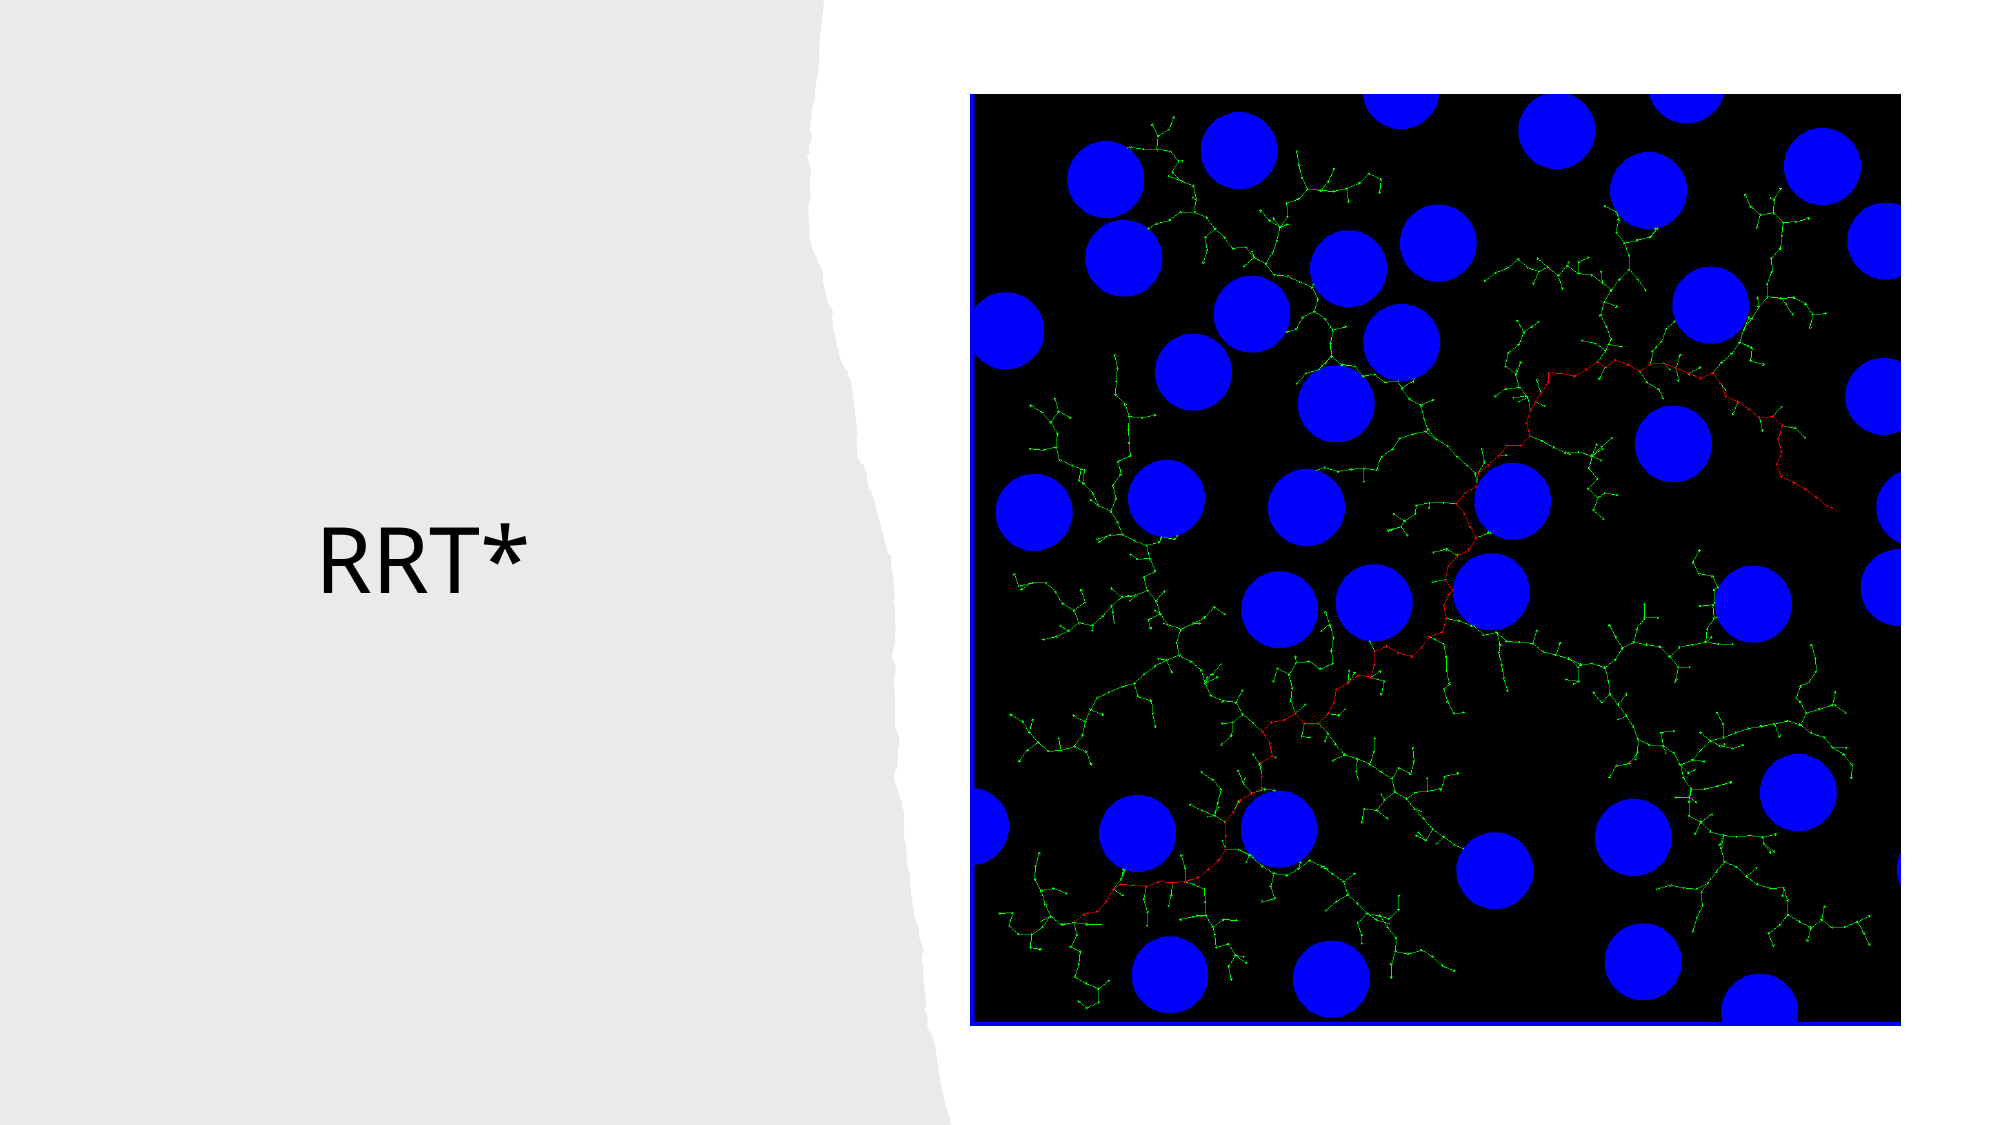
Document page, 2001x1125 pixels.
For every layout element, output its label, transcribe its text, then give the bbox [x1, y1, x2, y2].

text_box [809, 0, 2000, 1125]
title RRT* [126, 162, 721, 622]
text_box [0, 0, 953, 1125]
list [970, 94, 1901, 1026]
